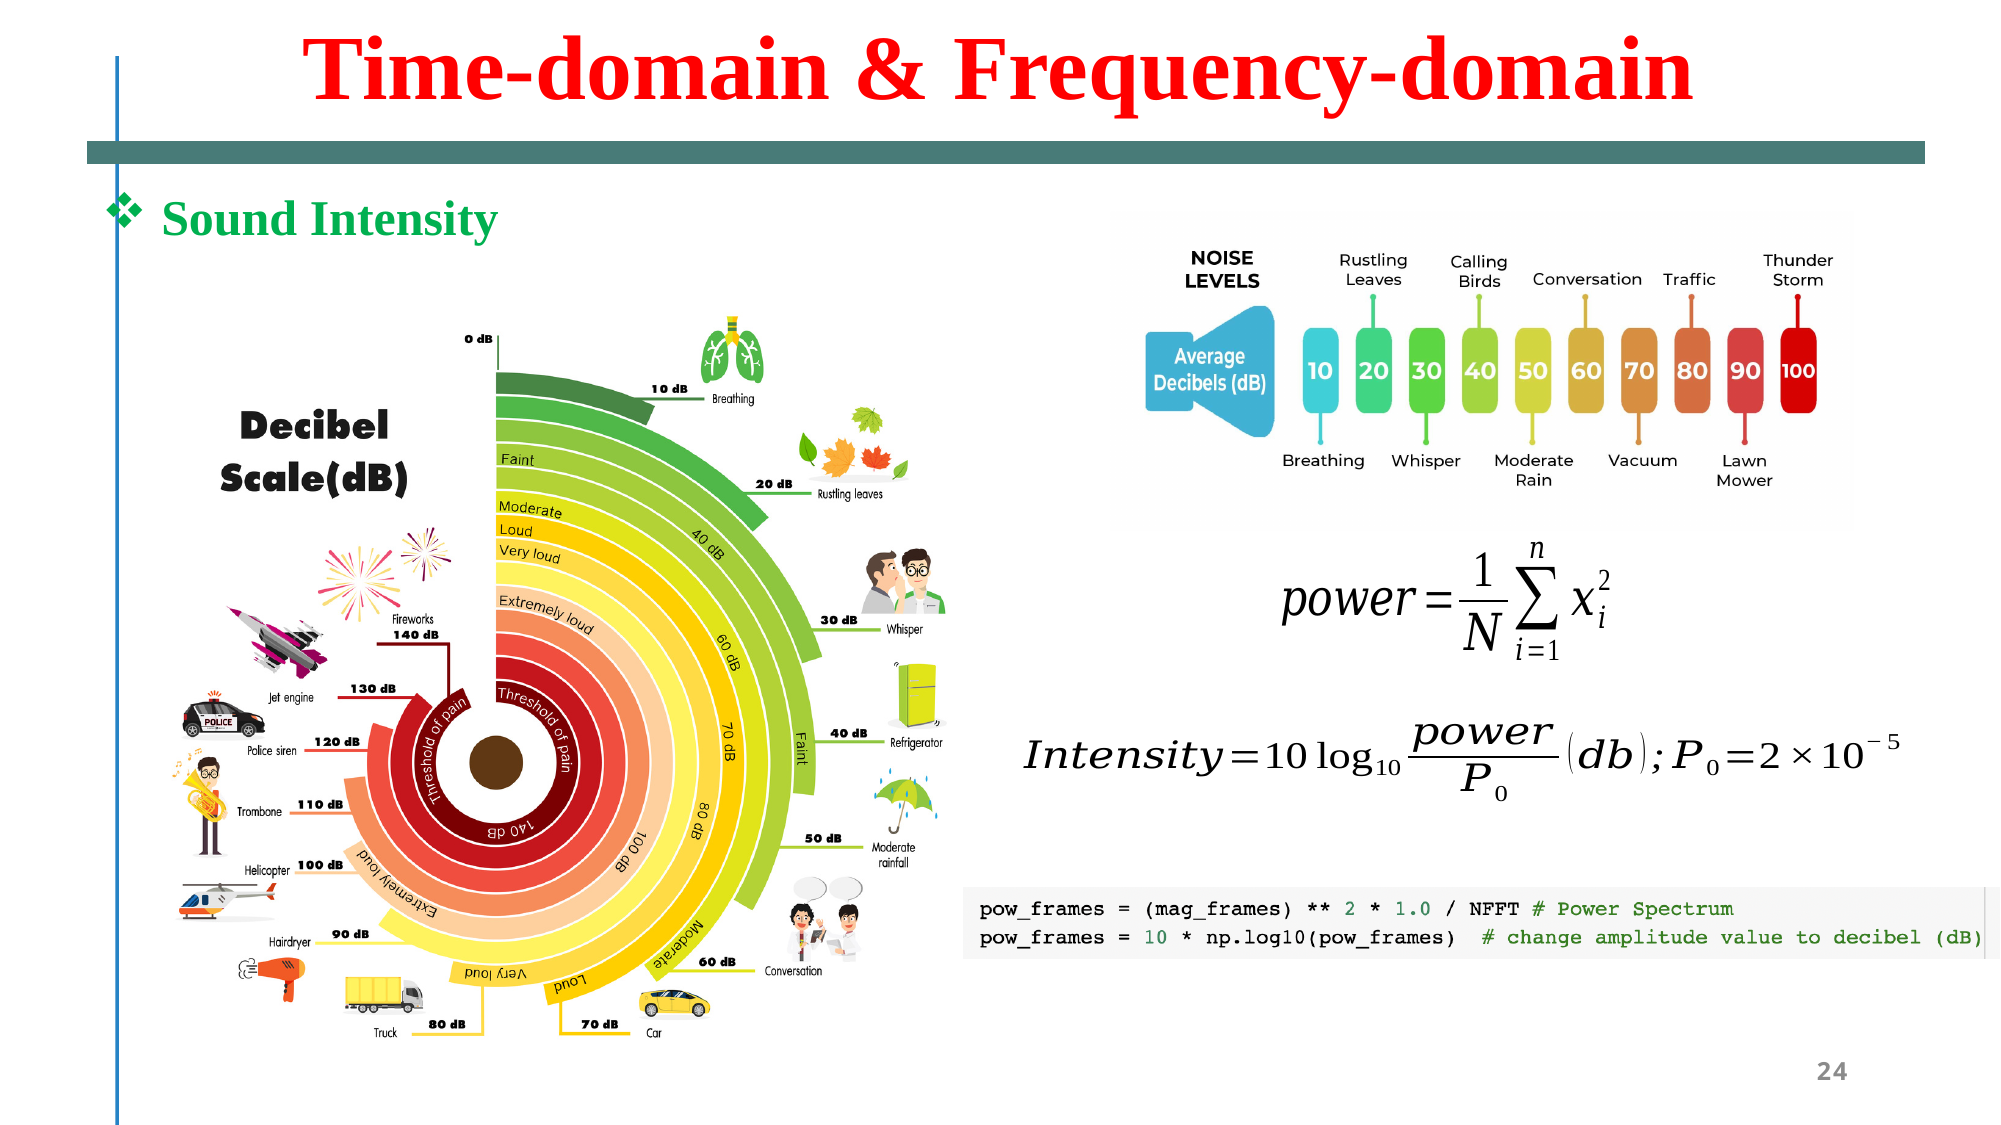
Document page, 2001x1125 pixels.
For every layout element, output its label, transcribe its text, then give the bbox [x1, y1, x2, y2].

picture [1110, 211, 1854, 531]
picture [137, 263, 2000, 1105]
text_box [87, 141, 1925, 164]
slide_number 24 [1412, 1042, 1863, 1103]
text_box Sound Intensity [87, 184, 1924, 285]
title Time-domain & Frequency-domain [137, 0, 1863, 141]
